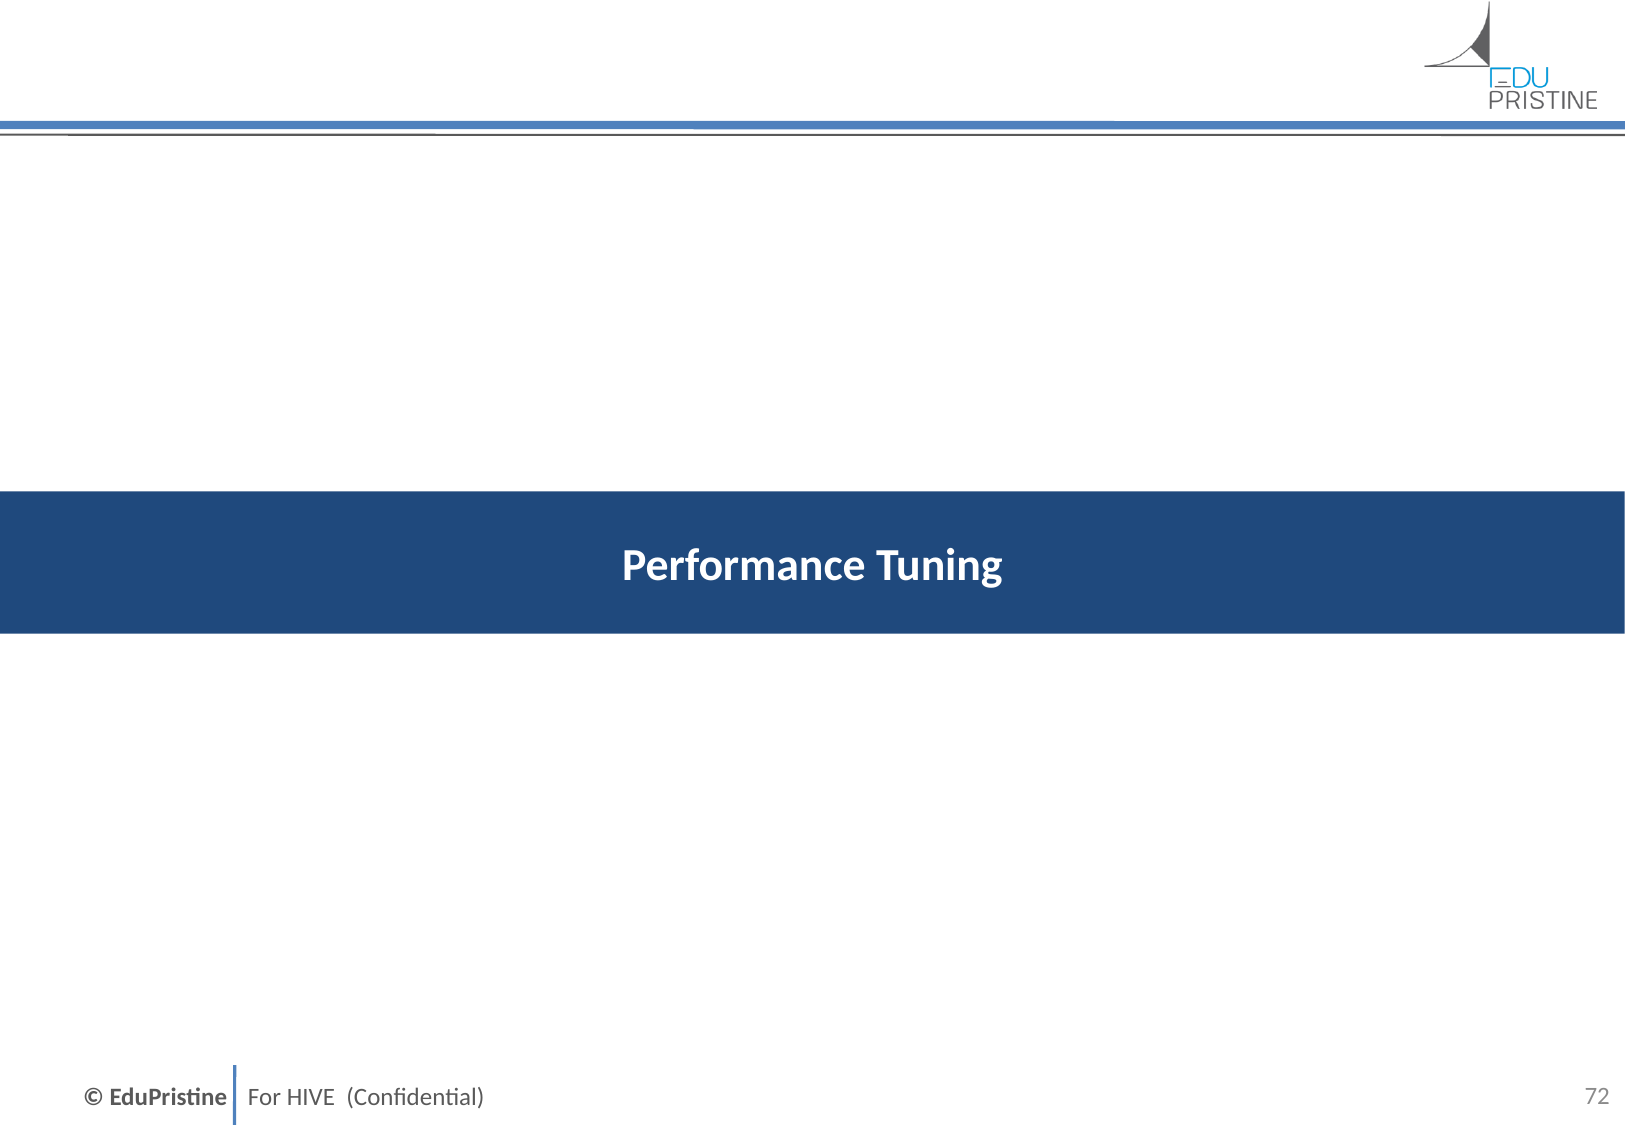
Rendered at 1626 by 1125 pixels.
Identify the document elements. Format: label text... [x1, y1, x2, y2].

list Performance Tuning [0, 491, 1625, 634]
picture [1424, 1, 1597, 109]
slide_number 71 [1543, 1065, 1625, 1125]
